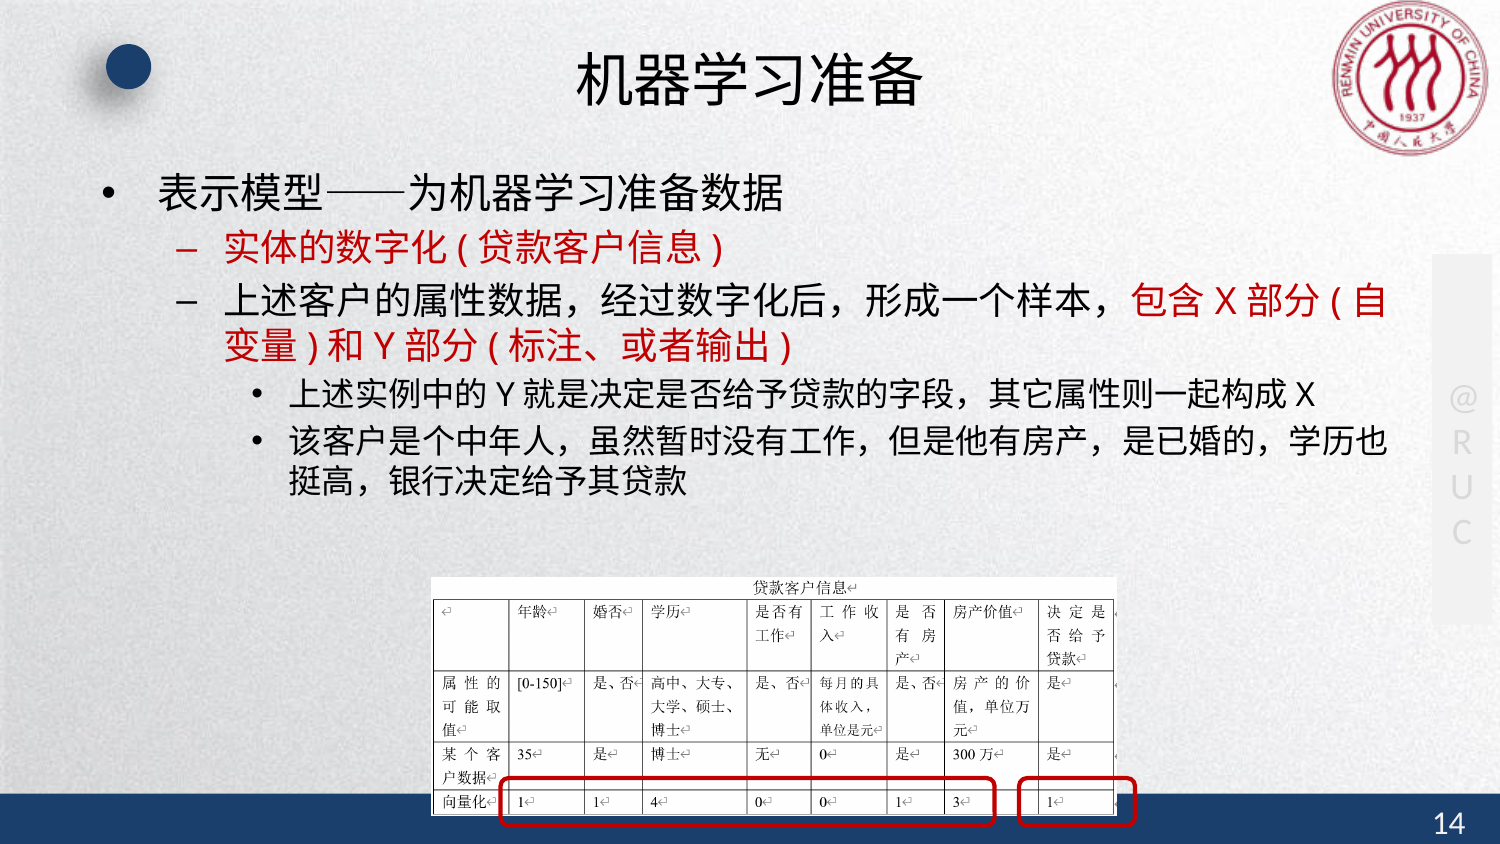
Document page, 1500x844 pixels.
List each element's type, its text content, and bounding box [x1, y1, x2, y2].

text_box [501, 824, 995, 828]
picture [0, 0, 1500, 816]
title 机器学习准备 [243, 33, 1257, 122]
text_box 表示模型——为机器学习准备数据 实体的数字化(贷款客户信息) 上述客户的属性数据，经过数字化后，形成一个样本，包含X部分(自变量)和Y部分(标注、或者输出) 上述实例中的Y就是决定是否给予贷款的字段，其它属性则一起构成X 该客户是个中年人，虽然暂时没有工作，但是他有房产，是已婚的，学历也挺高，银行决定给予其贷款 [86, 159, 1404, 779]
text_box [1019, 775, 1138, 828]
